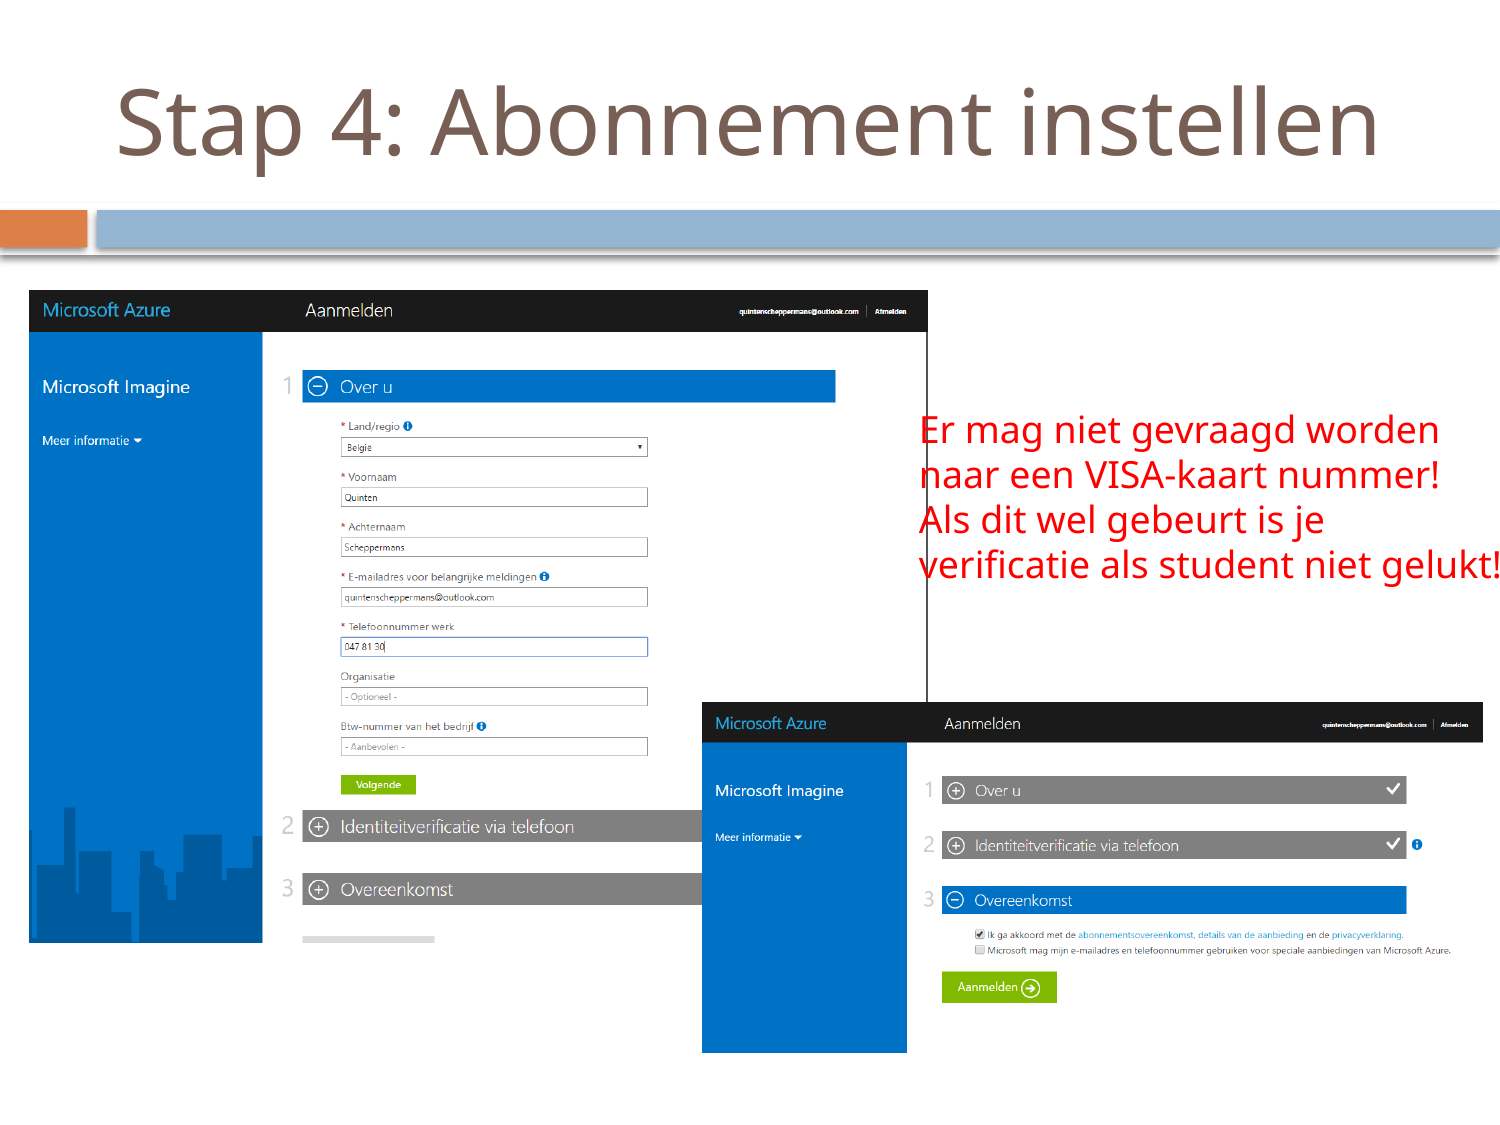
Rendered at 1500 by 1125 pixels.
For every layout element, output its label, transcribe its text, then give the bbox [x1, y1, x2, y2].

text_box Er mag niet gevraagd worden naar een VISA-kaart nummer! Als dit wel gebeurt is je verificatie als student niet gelukt! [932, 398, 1500, 593]
title Stap 4: Abonnement instellen [100, 37, 1438, 200]
picture [702, 702, 1483, 1053]
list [29, 290, 928, 943]
